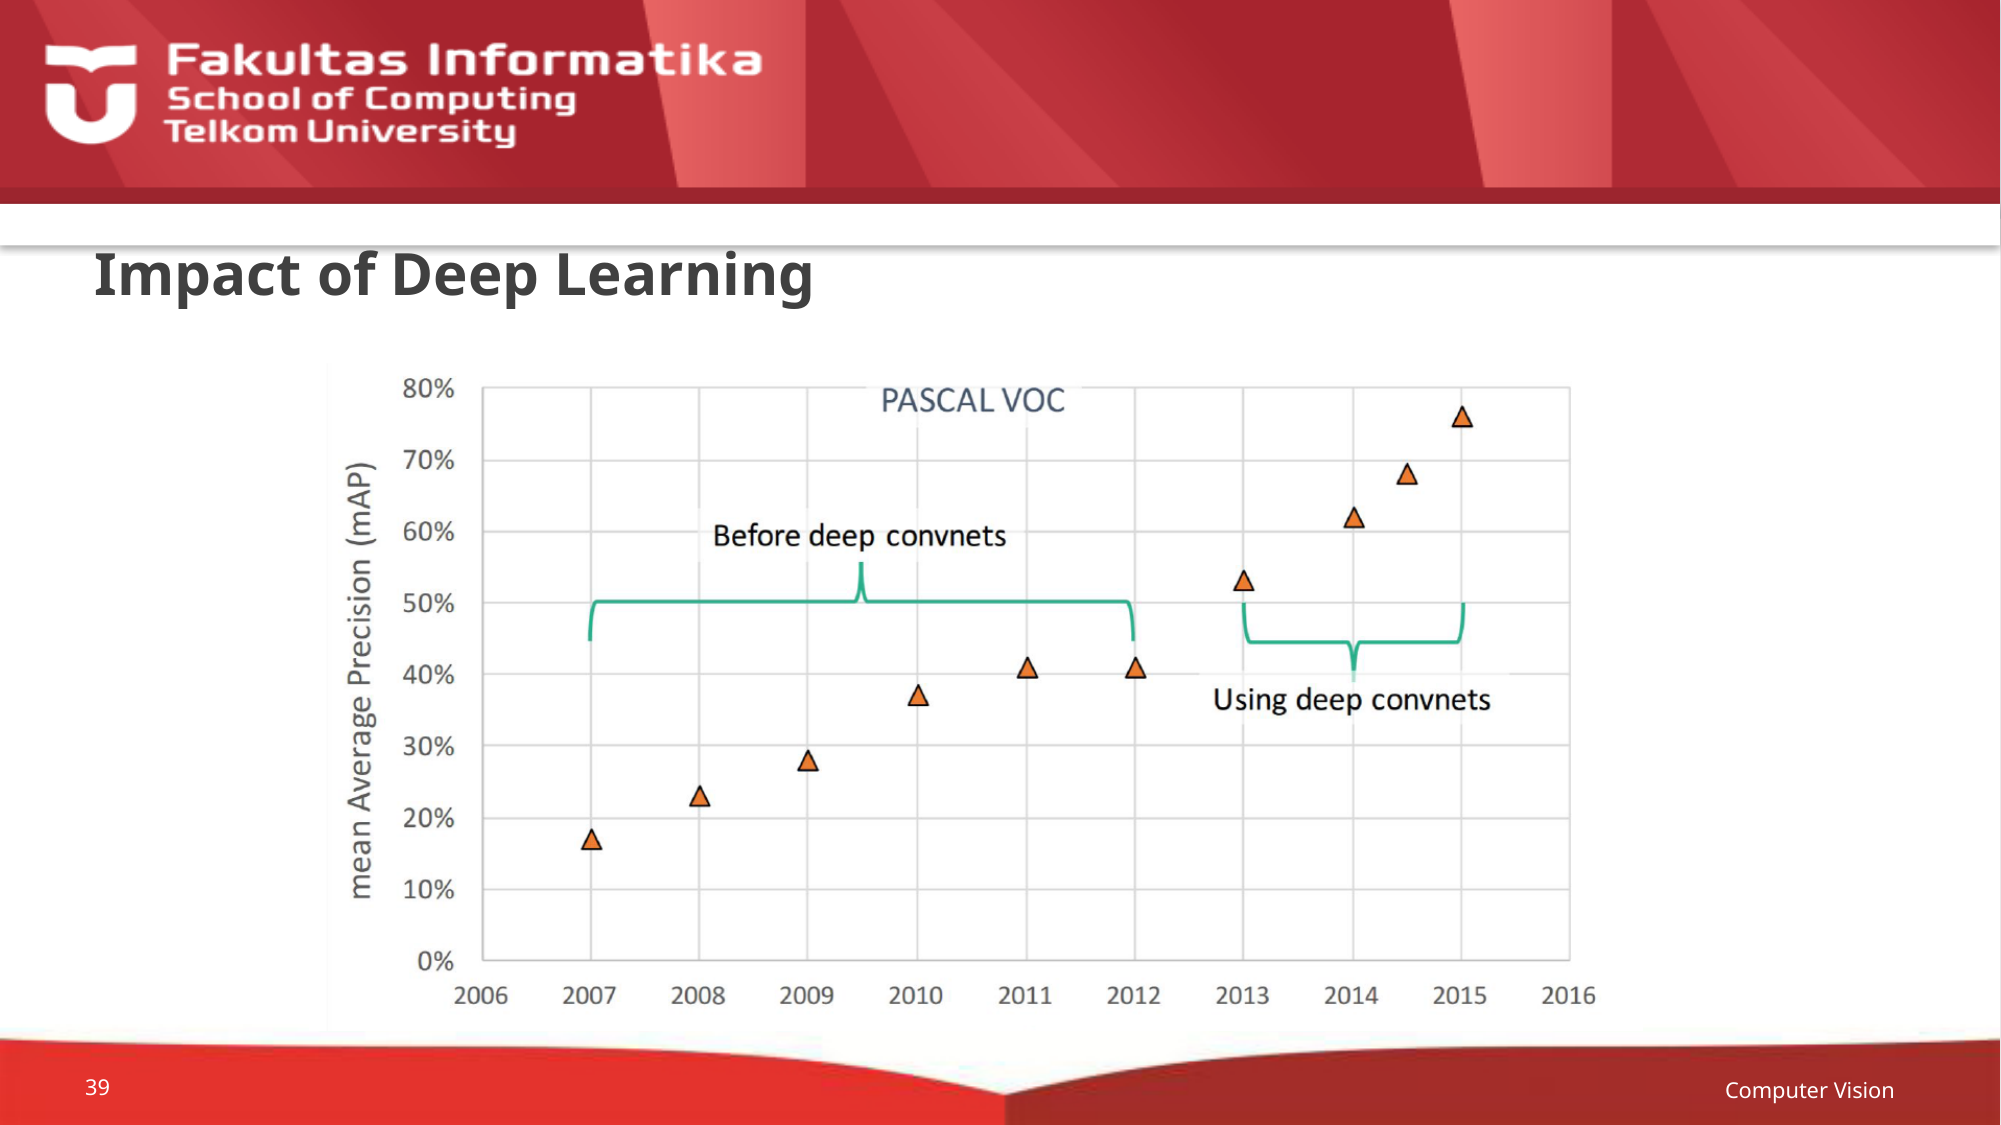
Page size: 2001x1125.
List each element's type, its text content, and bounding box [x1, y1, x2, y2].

picture [0, 0, 2001, 1125]
slide_number 39 [85, 1058, 164, 1119]
list Computer Vision [1185, 1058, 1911, 1119]
title Impact of Deep Learning [79, 219, 1901, 325]
